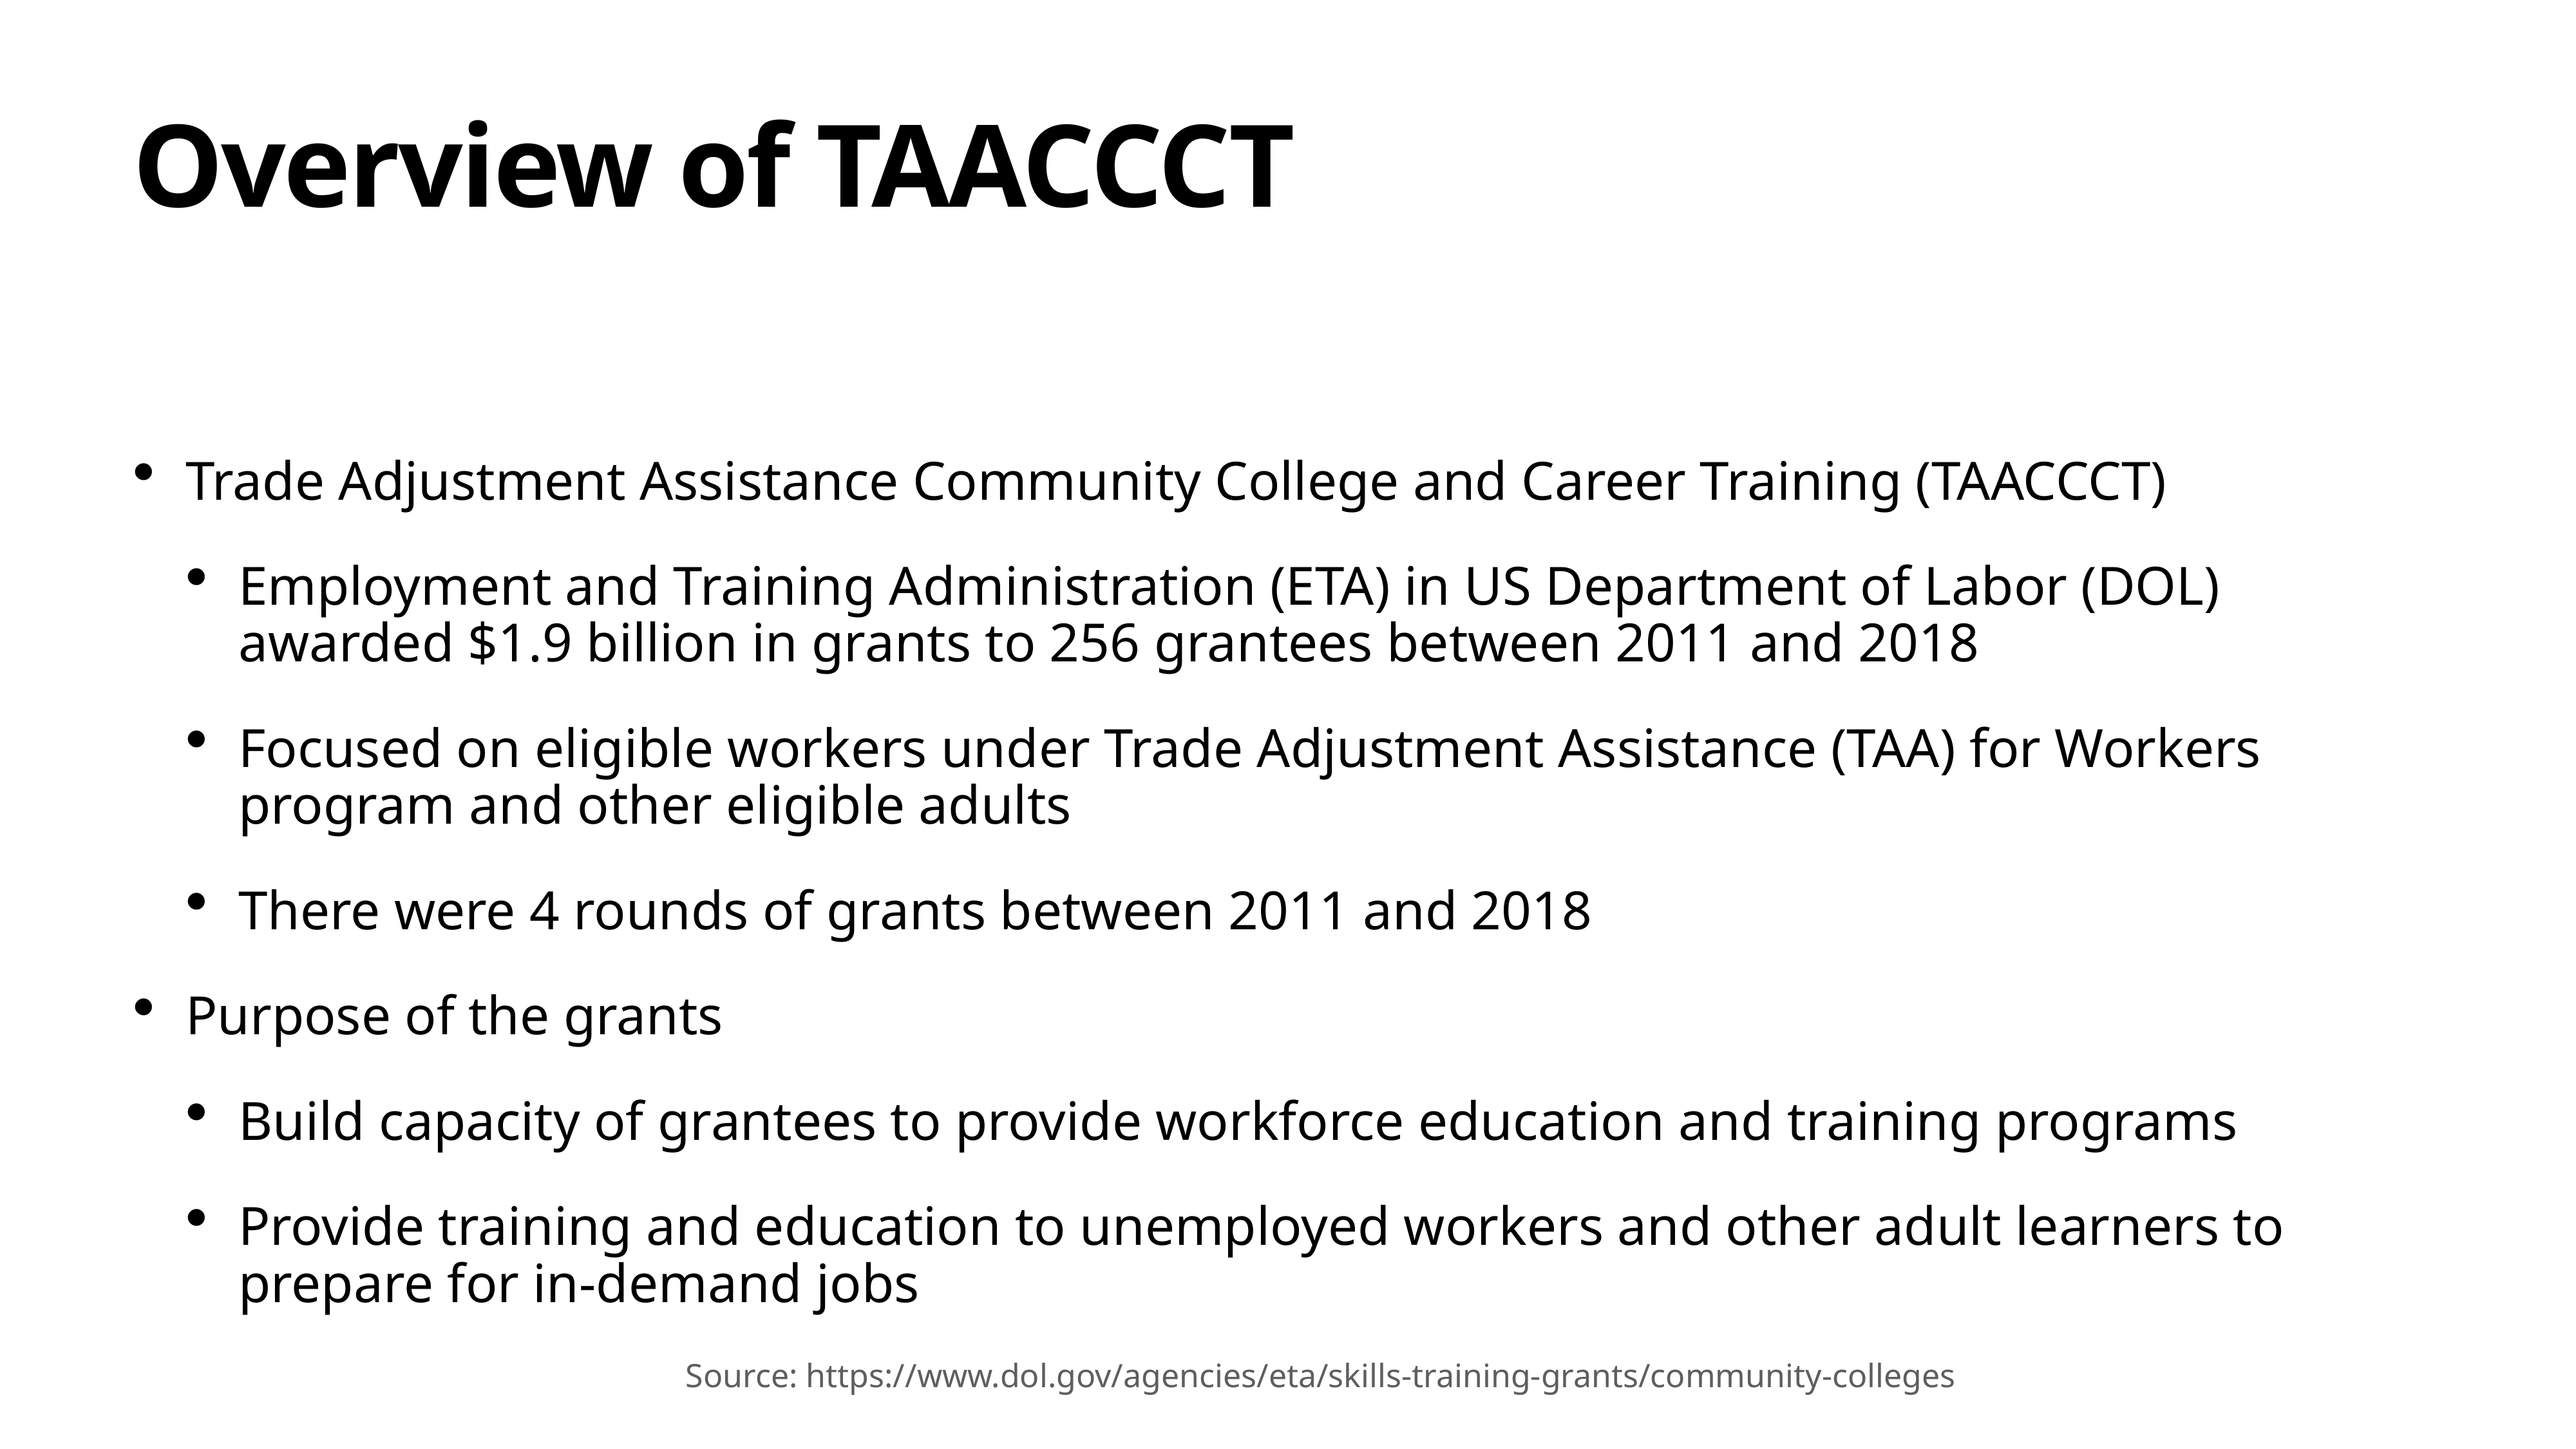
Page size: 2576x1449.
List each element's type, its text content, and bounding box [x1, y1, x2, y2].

text_box Source: https://www.dol.gov/agencies/eta/skills-training-grants/community-colleges [680, 1350, 1962, 1399]
title Overview of TAACCCT [127, 113, 2449, 266]
list Trade Adjustment Assistance Community College and Career Training (TAACCCT) Employment and Training Administration (ETA) in US Department of Labor (DOL) awarded $1.9 billion in grants to 256 grantees between 2011 and 2018 Focused on eligible workers under Trade Adjustment Assistance (TAA) for Workers program and other eligible adults There were 4 rounds of grants between 2011 and 2018 Purpose of the grants Build capacity of grantees to provide workforce education and training programs Provide training and education to unemployed workers and other adult learners to prepare for in-demand jobs [127, 448, 2449, 1321]
